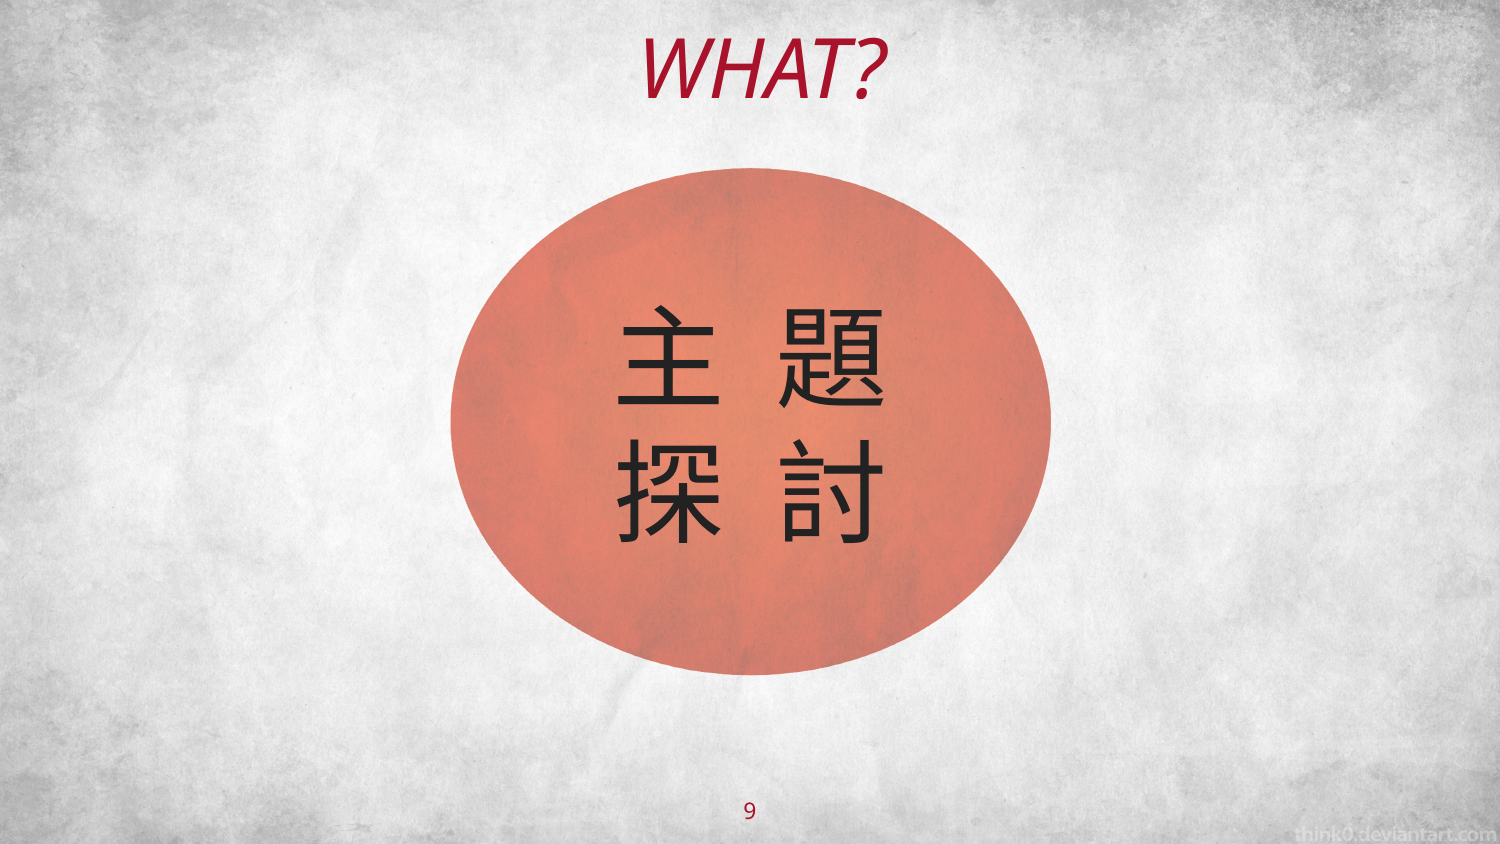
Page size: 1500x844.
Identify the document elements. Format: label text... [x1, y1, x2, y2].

slide_number 9 [705, 781, 795, 832]
title 主 題探 討 [589, 272, 911, 571]
subtitle WHAT? [124, 0, 1400, 129]
